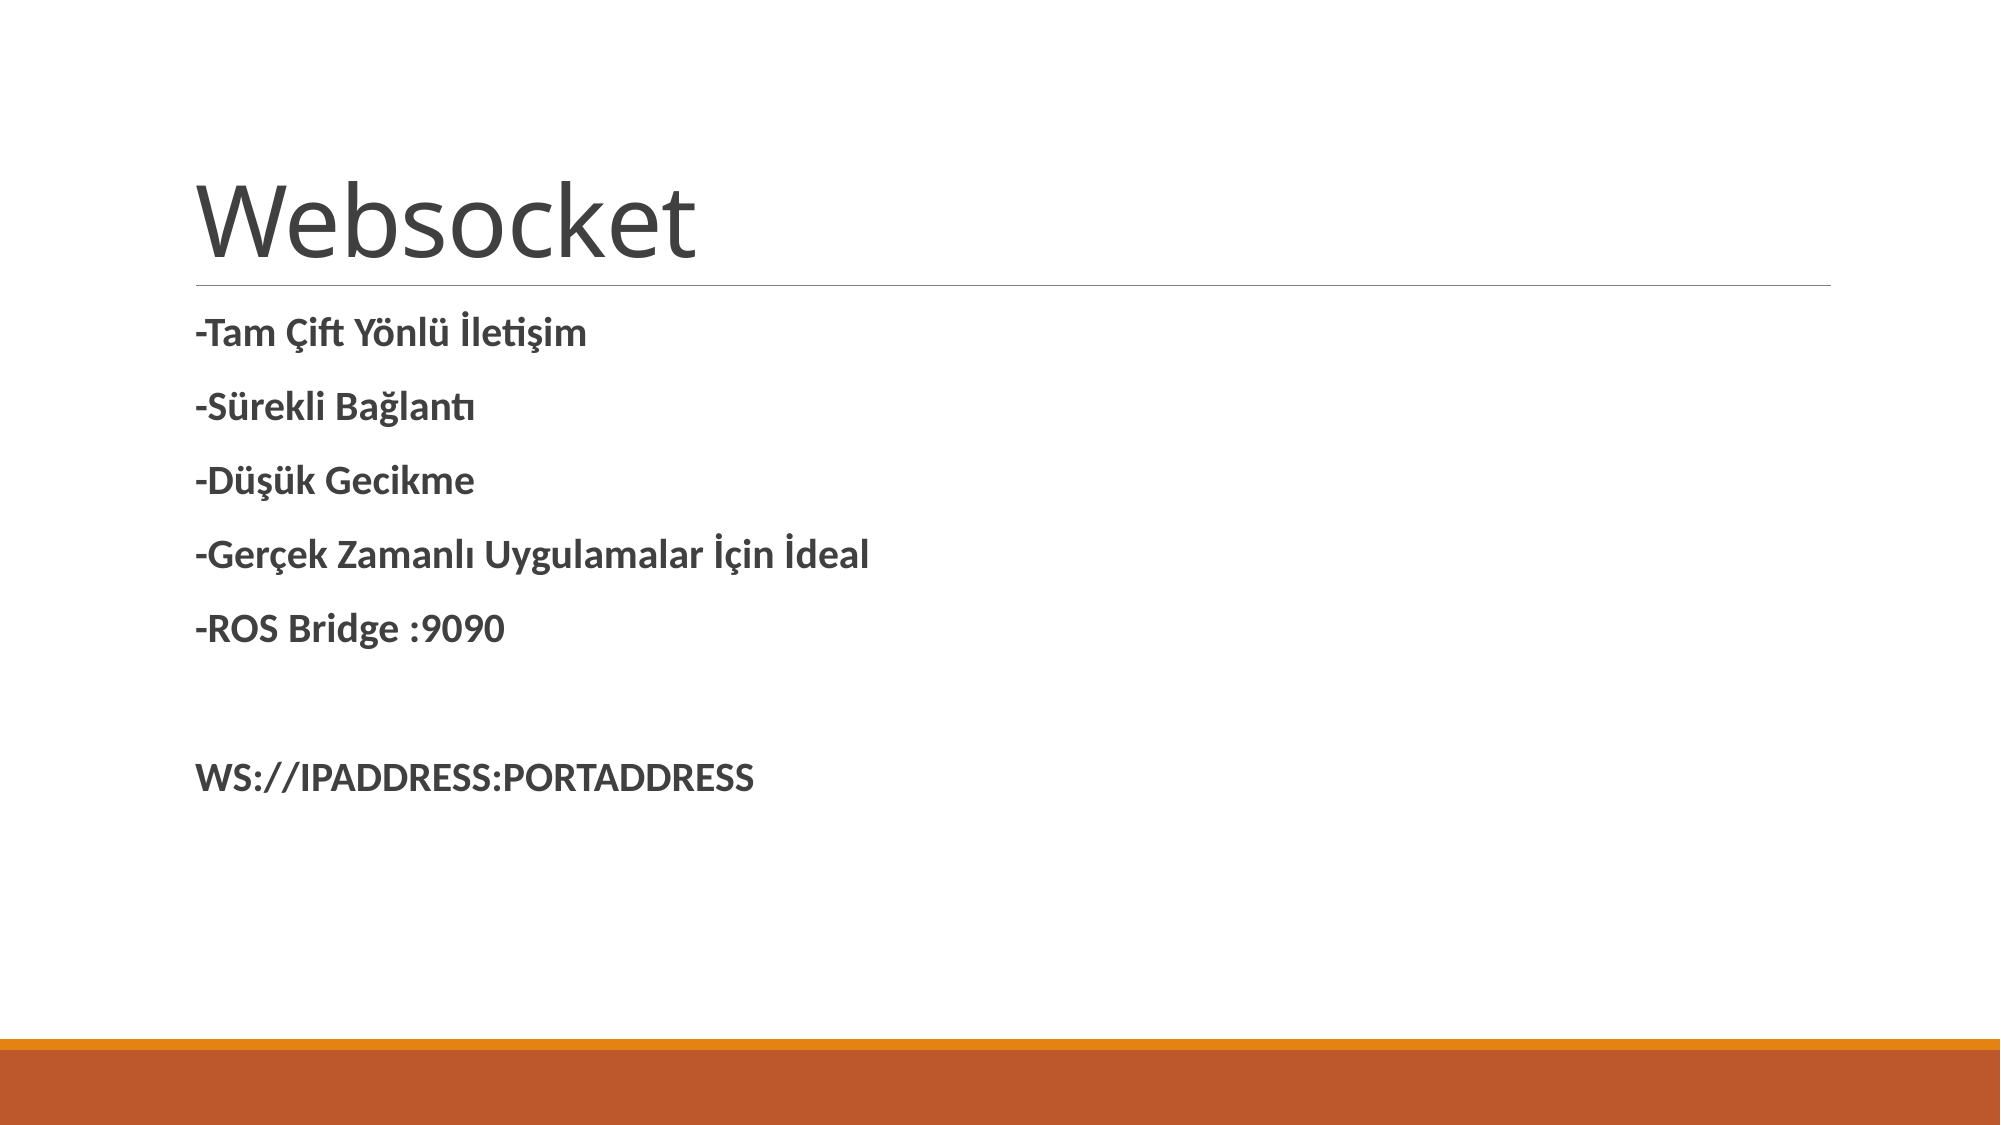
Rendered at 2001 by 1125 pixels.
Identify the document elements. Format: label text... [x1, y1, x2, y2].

title Websocket [180, 47, 1830, 285]
list -Tam Çift Yönlü İletişim -Sürekli Bağlantı -Düşük Gecikme -Gerçek Zamanlı Uygulamalar İçin İdeal -ROS Bridge :9090 WS://IPADDRESS:PORTADDRESS [180, 302, 1830, 963]
